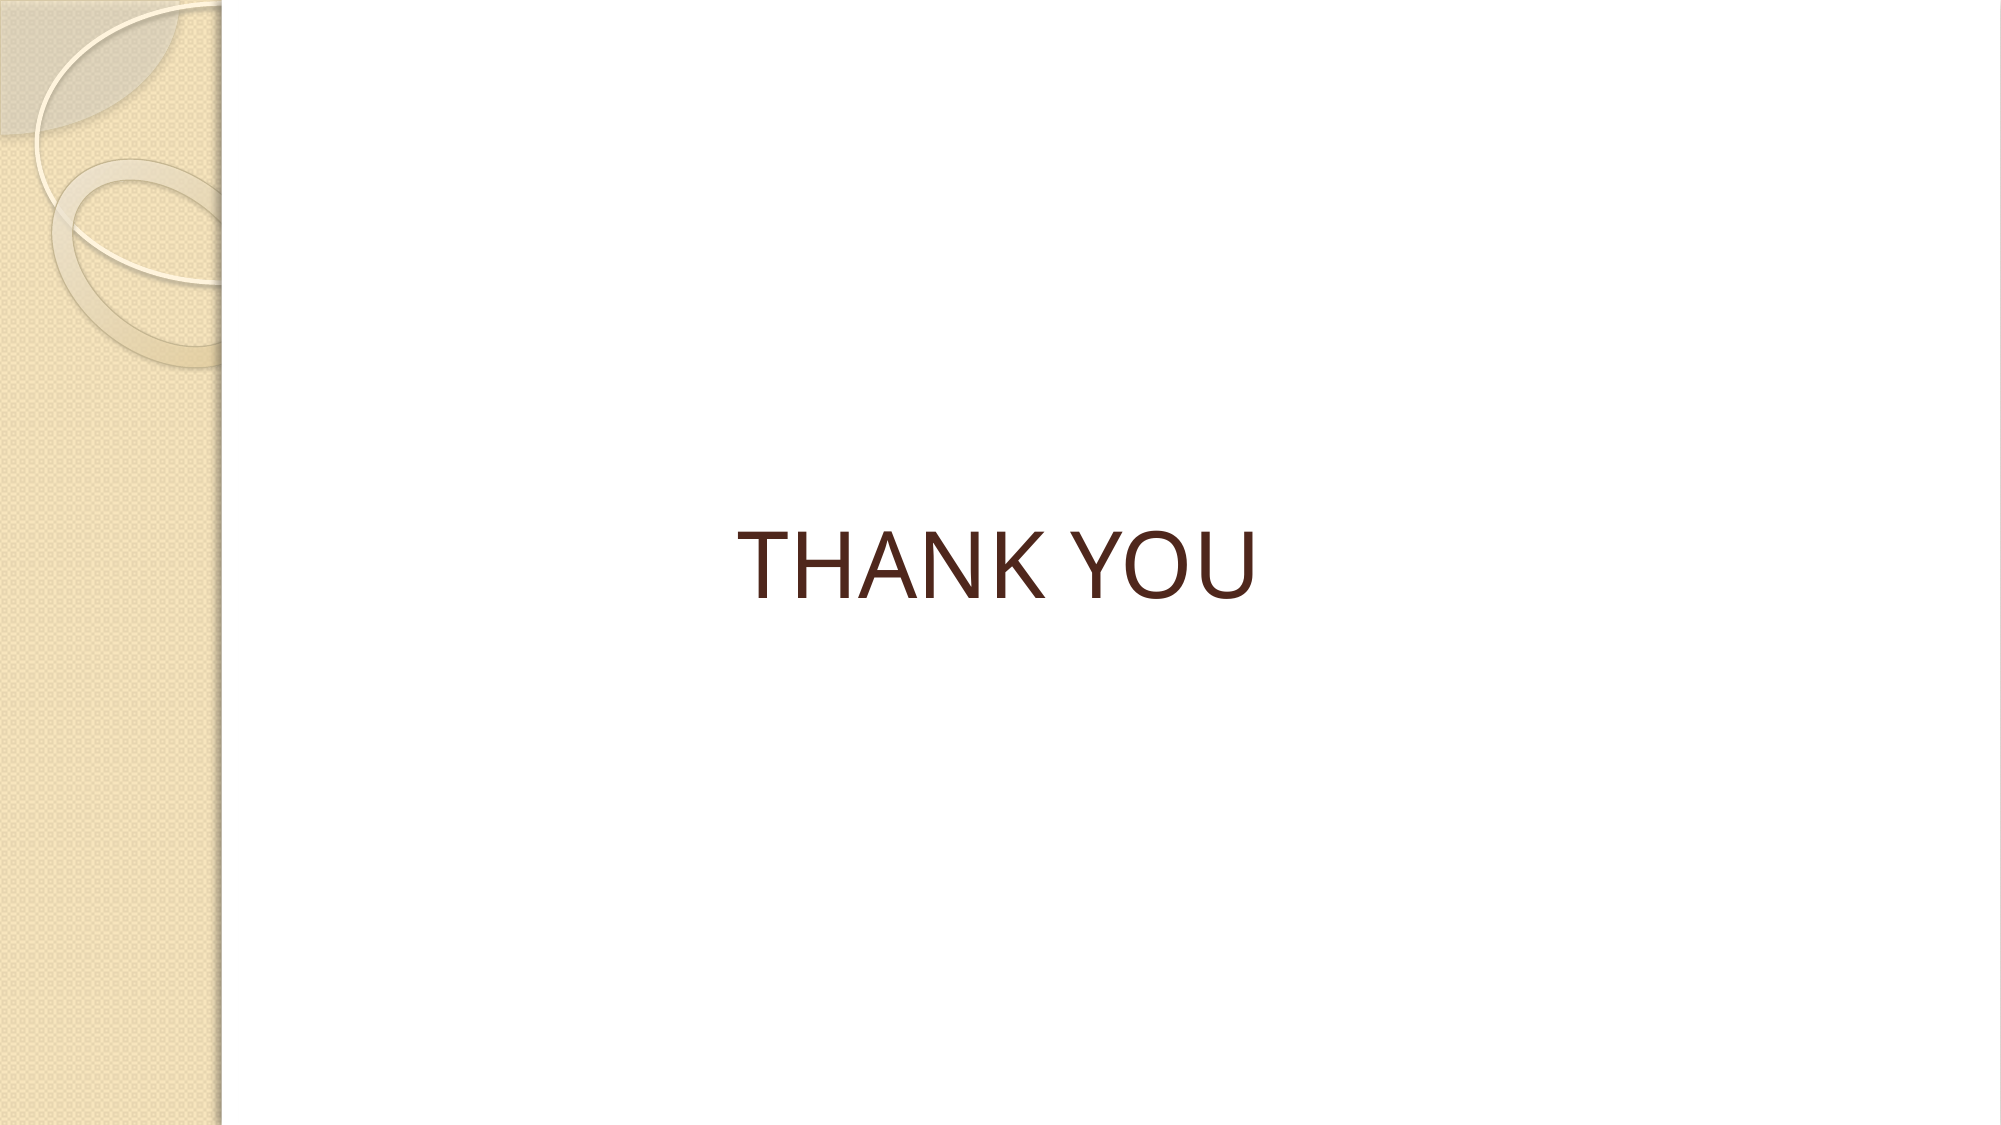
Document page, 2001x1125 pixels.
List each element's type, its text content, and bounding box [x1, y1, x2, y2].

title THANK YOU [675, 498, 1325, 625]
